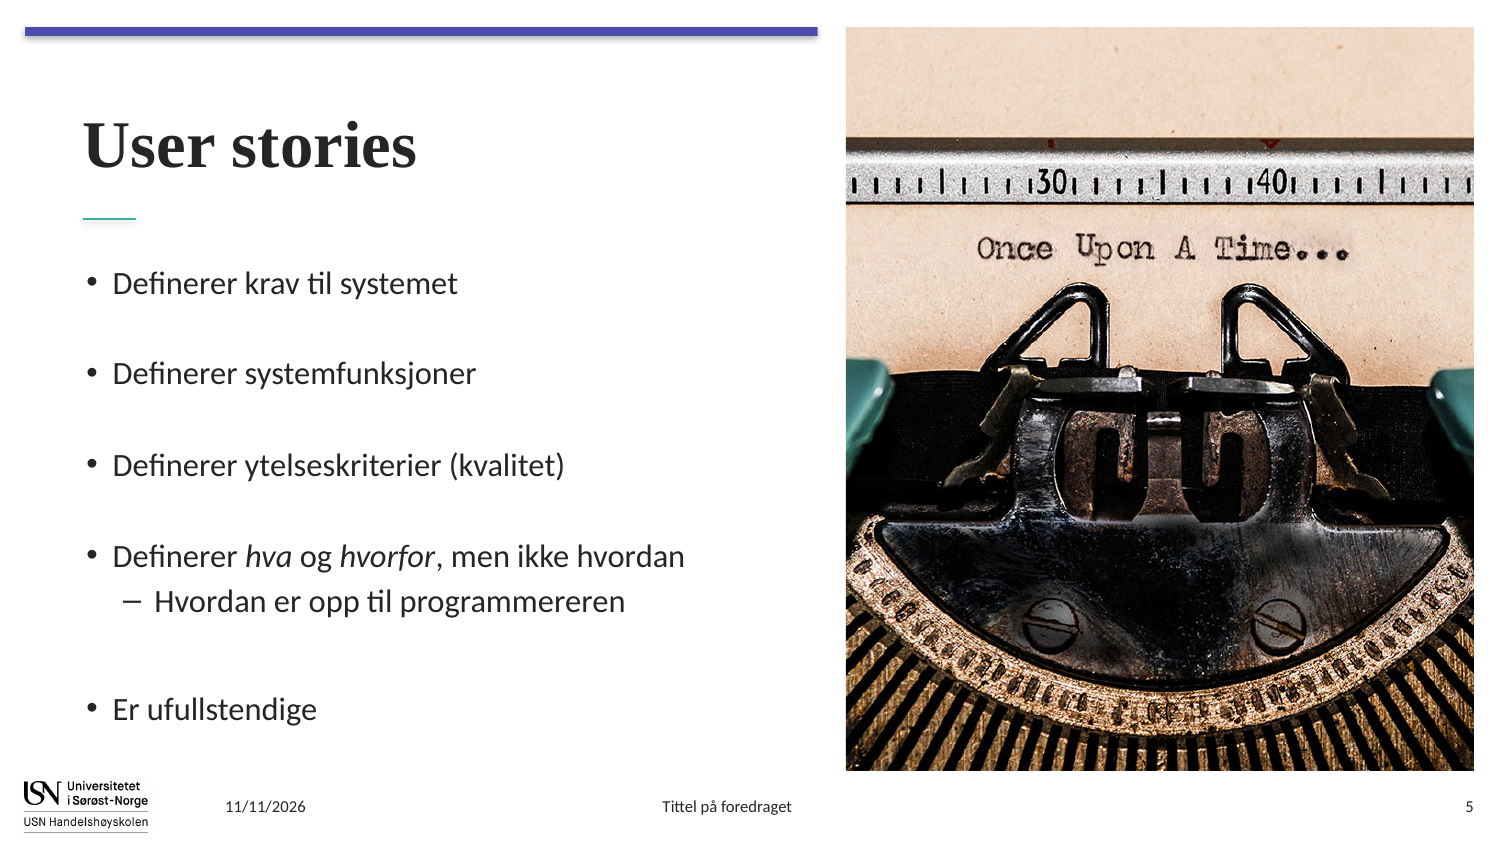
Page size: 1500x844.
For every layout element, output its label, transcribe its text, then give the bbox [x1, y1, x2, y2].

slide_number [224, 793, 489, 820]
title User stories [82, 70, 755, 211]
picture [17, 778, 154, 835]
list Definerer krav til systemet Definerer systemfunksjoner Definerer ytelseskriterier (kvalitet) Definerer hva og hvorfor, men ikke hvordan Hvordan er opp til programmereren Er ufullstendige [71, 261, 755, 730]
slide_number 5 [1123, 793, 1474, 820]
picture [845, 26, 1475, 771]
footer Tittel på foredraget [489, 793, 965, 820]
